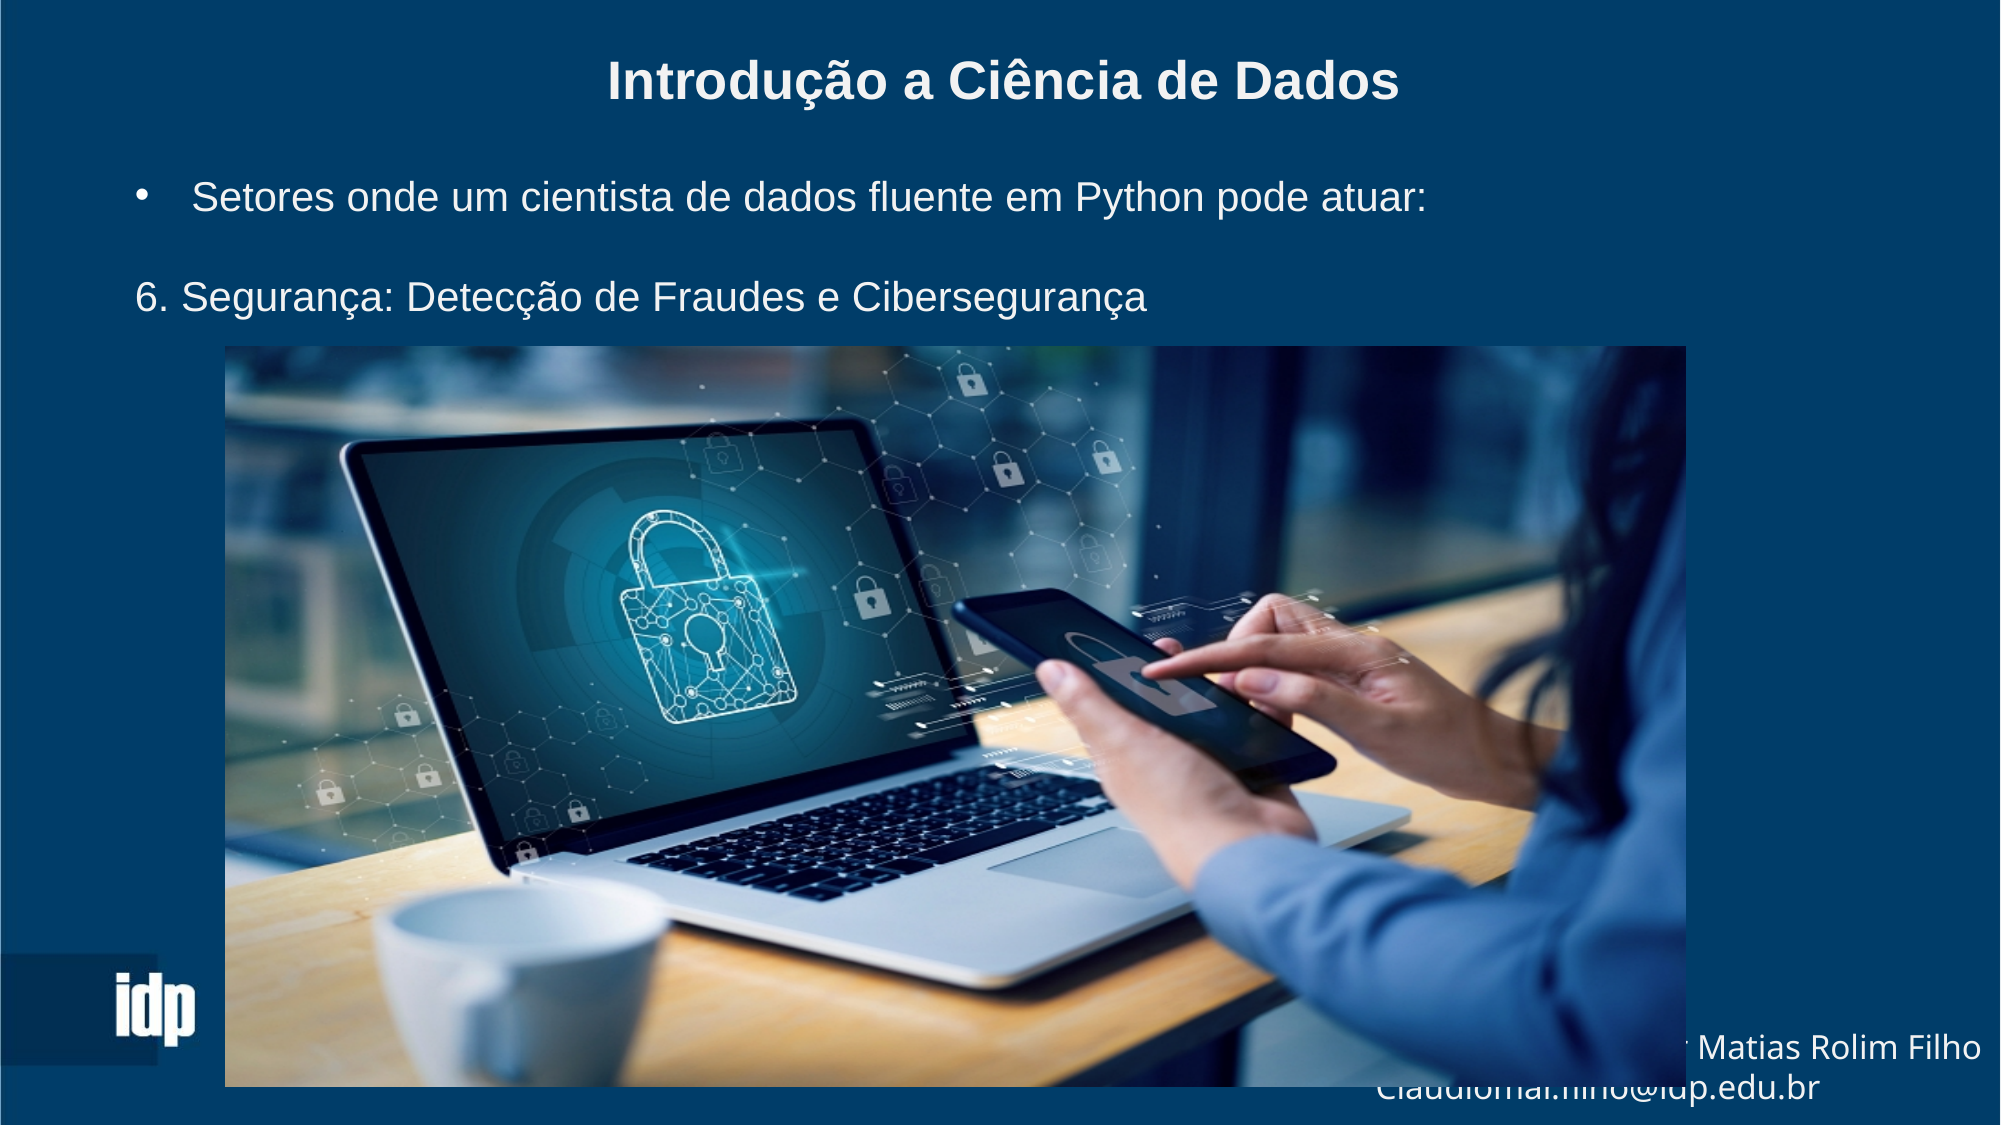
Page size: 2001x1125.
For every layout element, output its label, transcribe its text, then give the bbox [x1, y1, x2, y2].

picture [0, 0, 2001, 1125]
text_box Setores onde um cientista de dados fluente em Python pode atuar: 6. Segurança: Detecção de Fraudes e Cibersegurança [120, 161, 1934, 1019]
text_box Introdução a Ciência de Dados [593, 38, 2000, 896]
text_box Prof. Dr. Claudiomar Matias Rolim Filho Claudiomar.filho@idp.edu.br [1360, 1018, 2000, 1114]
